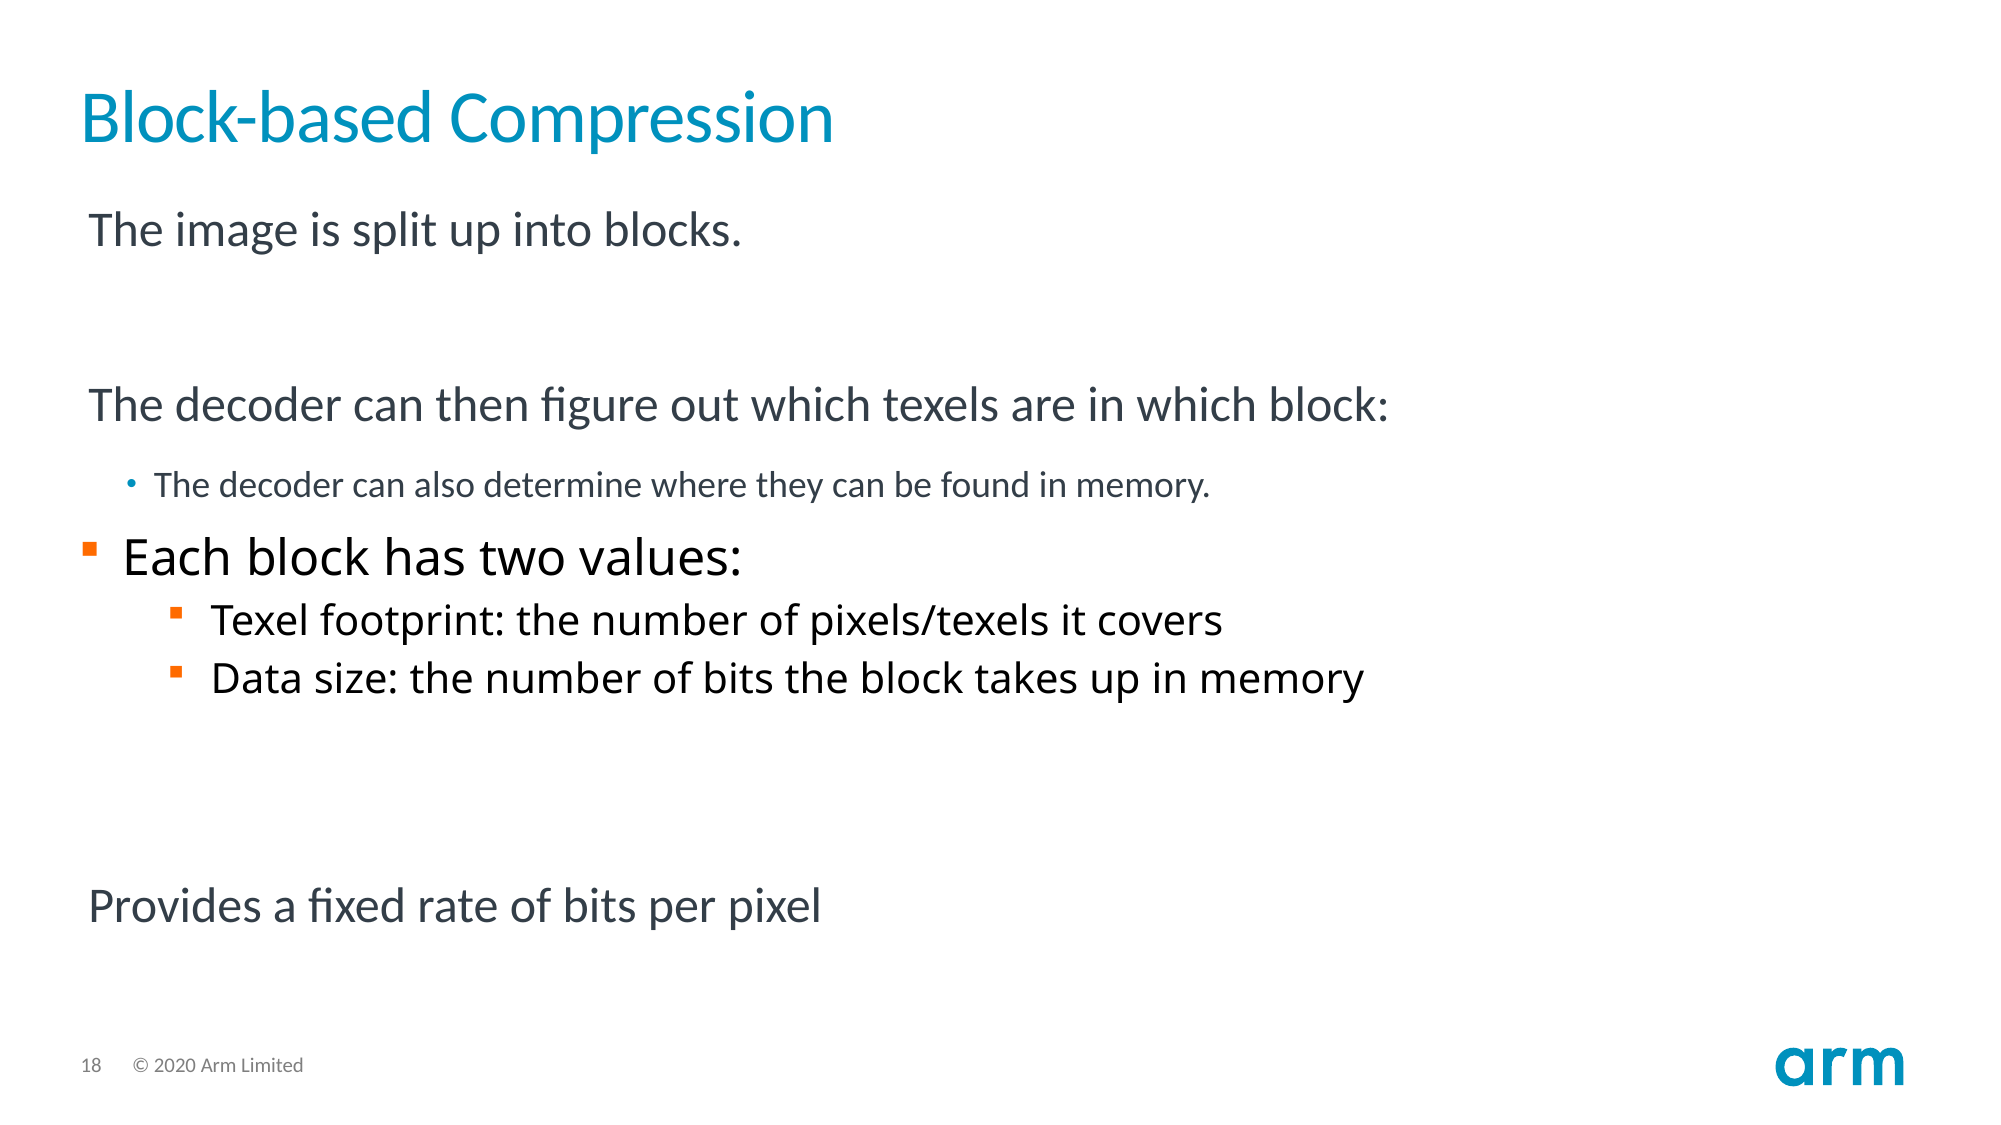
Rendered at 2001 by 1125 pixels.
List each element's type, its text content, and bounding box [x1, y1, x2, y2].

title Block-based Compression [80, 48, 1915, 158]
text_box Each block has two values: Texel footprint: the number of pixels/texels it covers Data size: the number of bits the block takes up in memory [78, 525, 1909, 713]
list The image is split up into blocks. The decoder can then figure out which texels are in which block: The decoder can also determine where they can be found in memory. Provides a fixed rate of bits per pixel [88, 203, 1919, 480]
